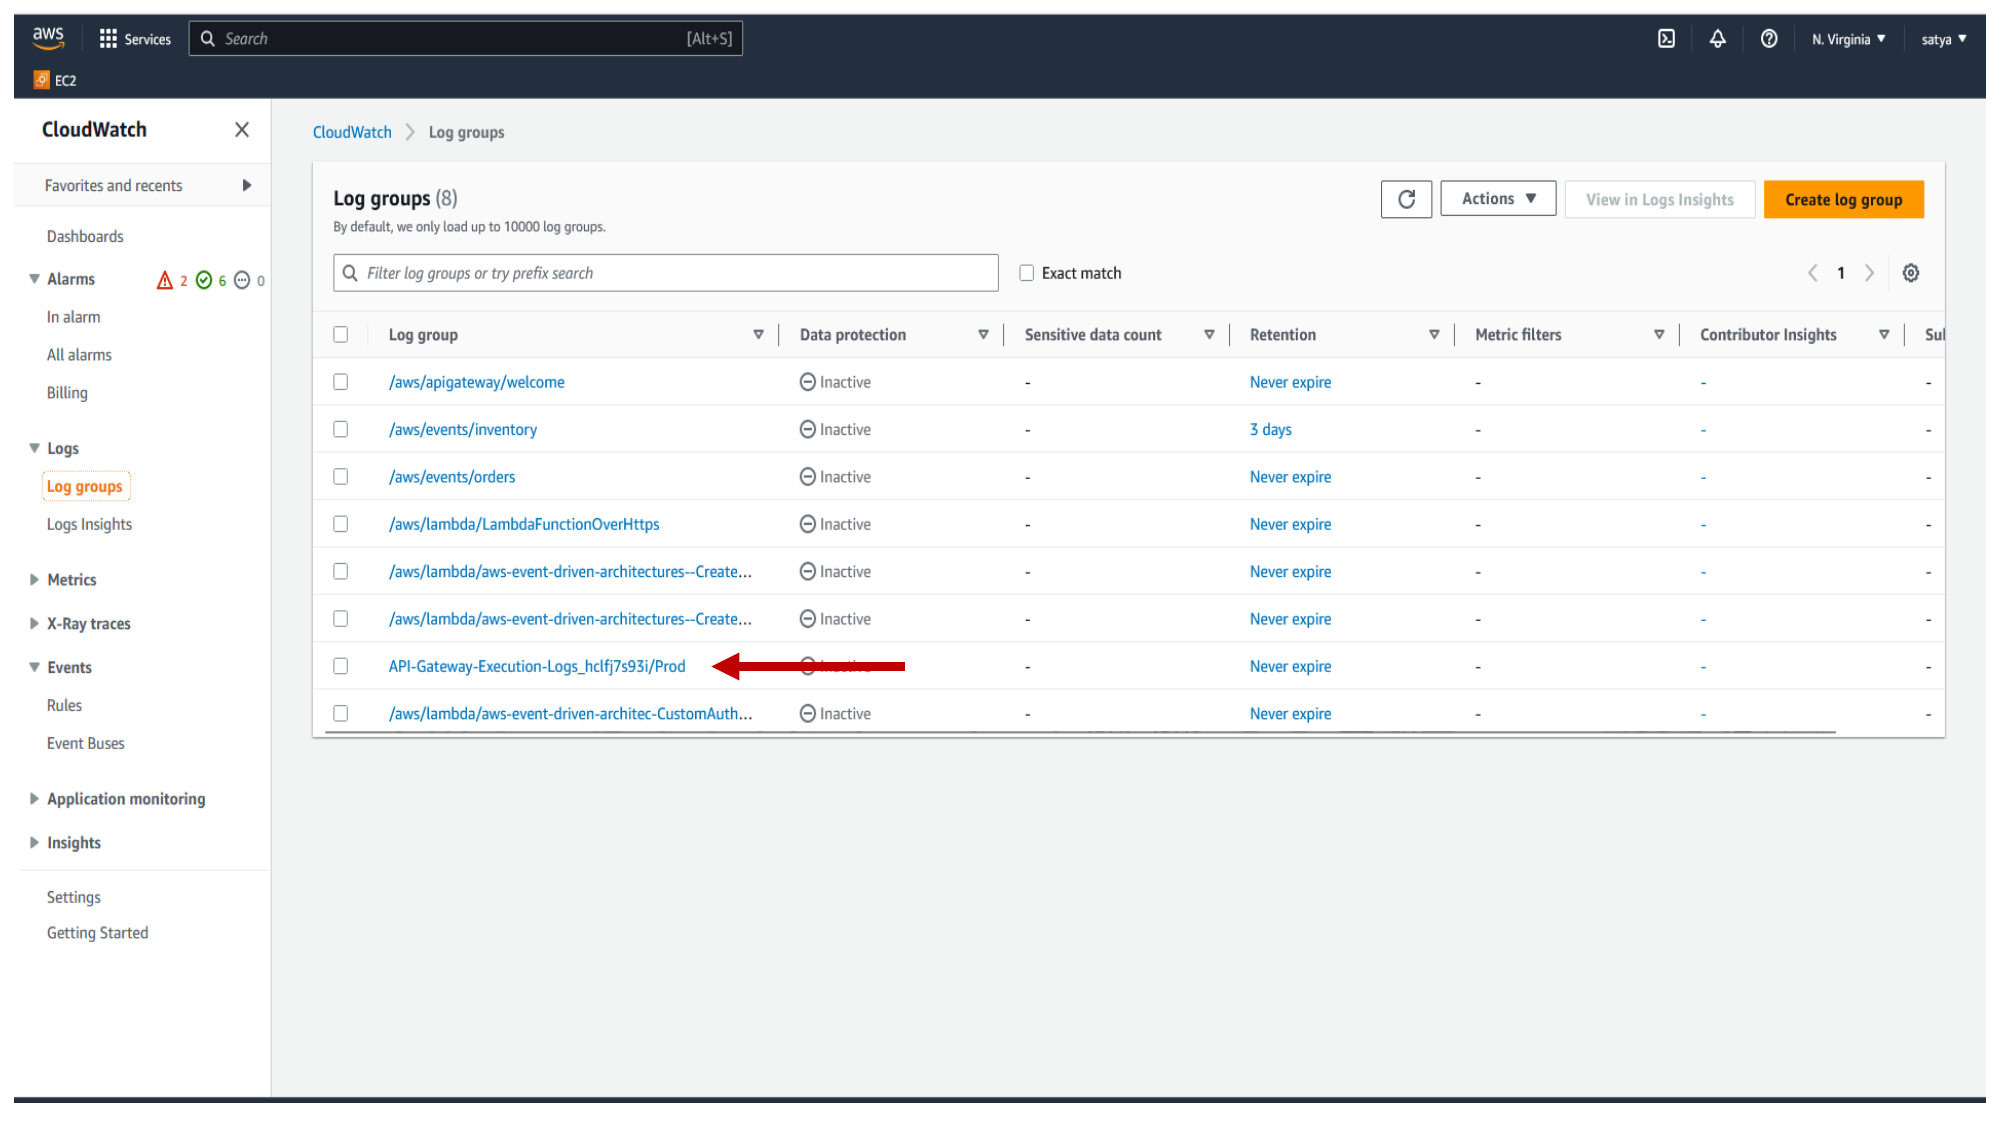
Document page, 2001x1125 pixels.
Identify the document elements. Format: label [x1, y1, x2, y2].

list [14, 10, 1986, 1103]
